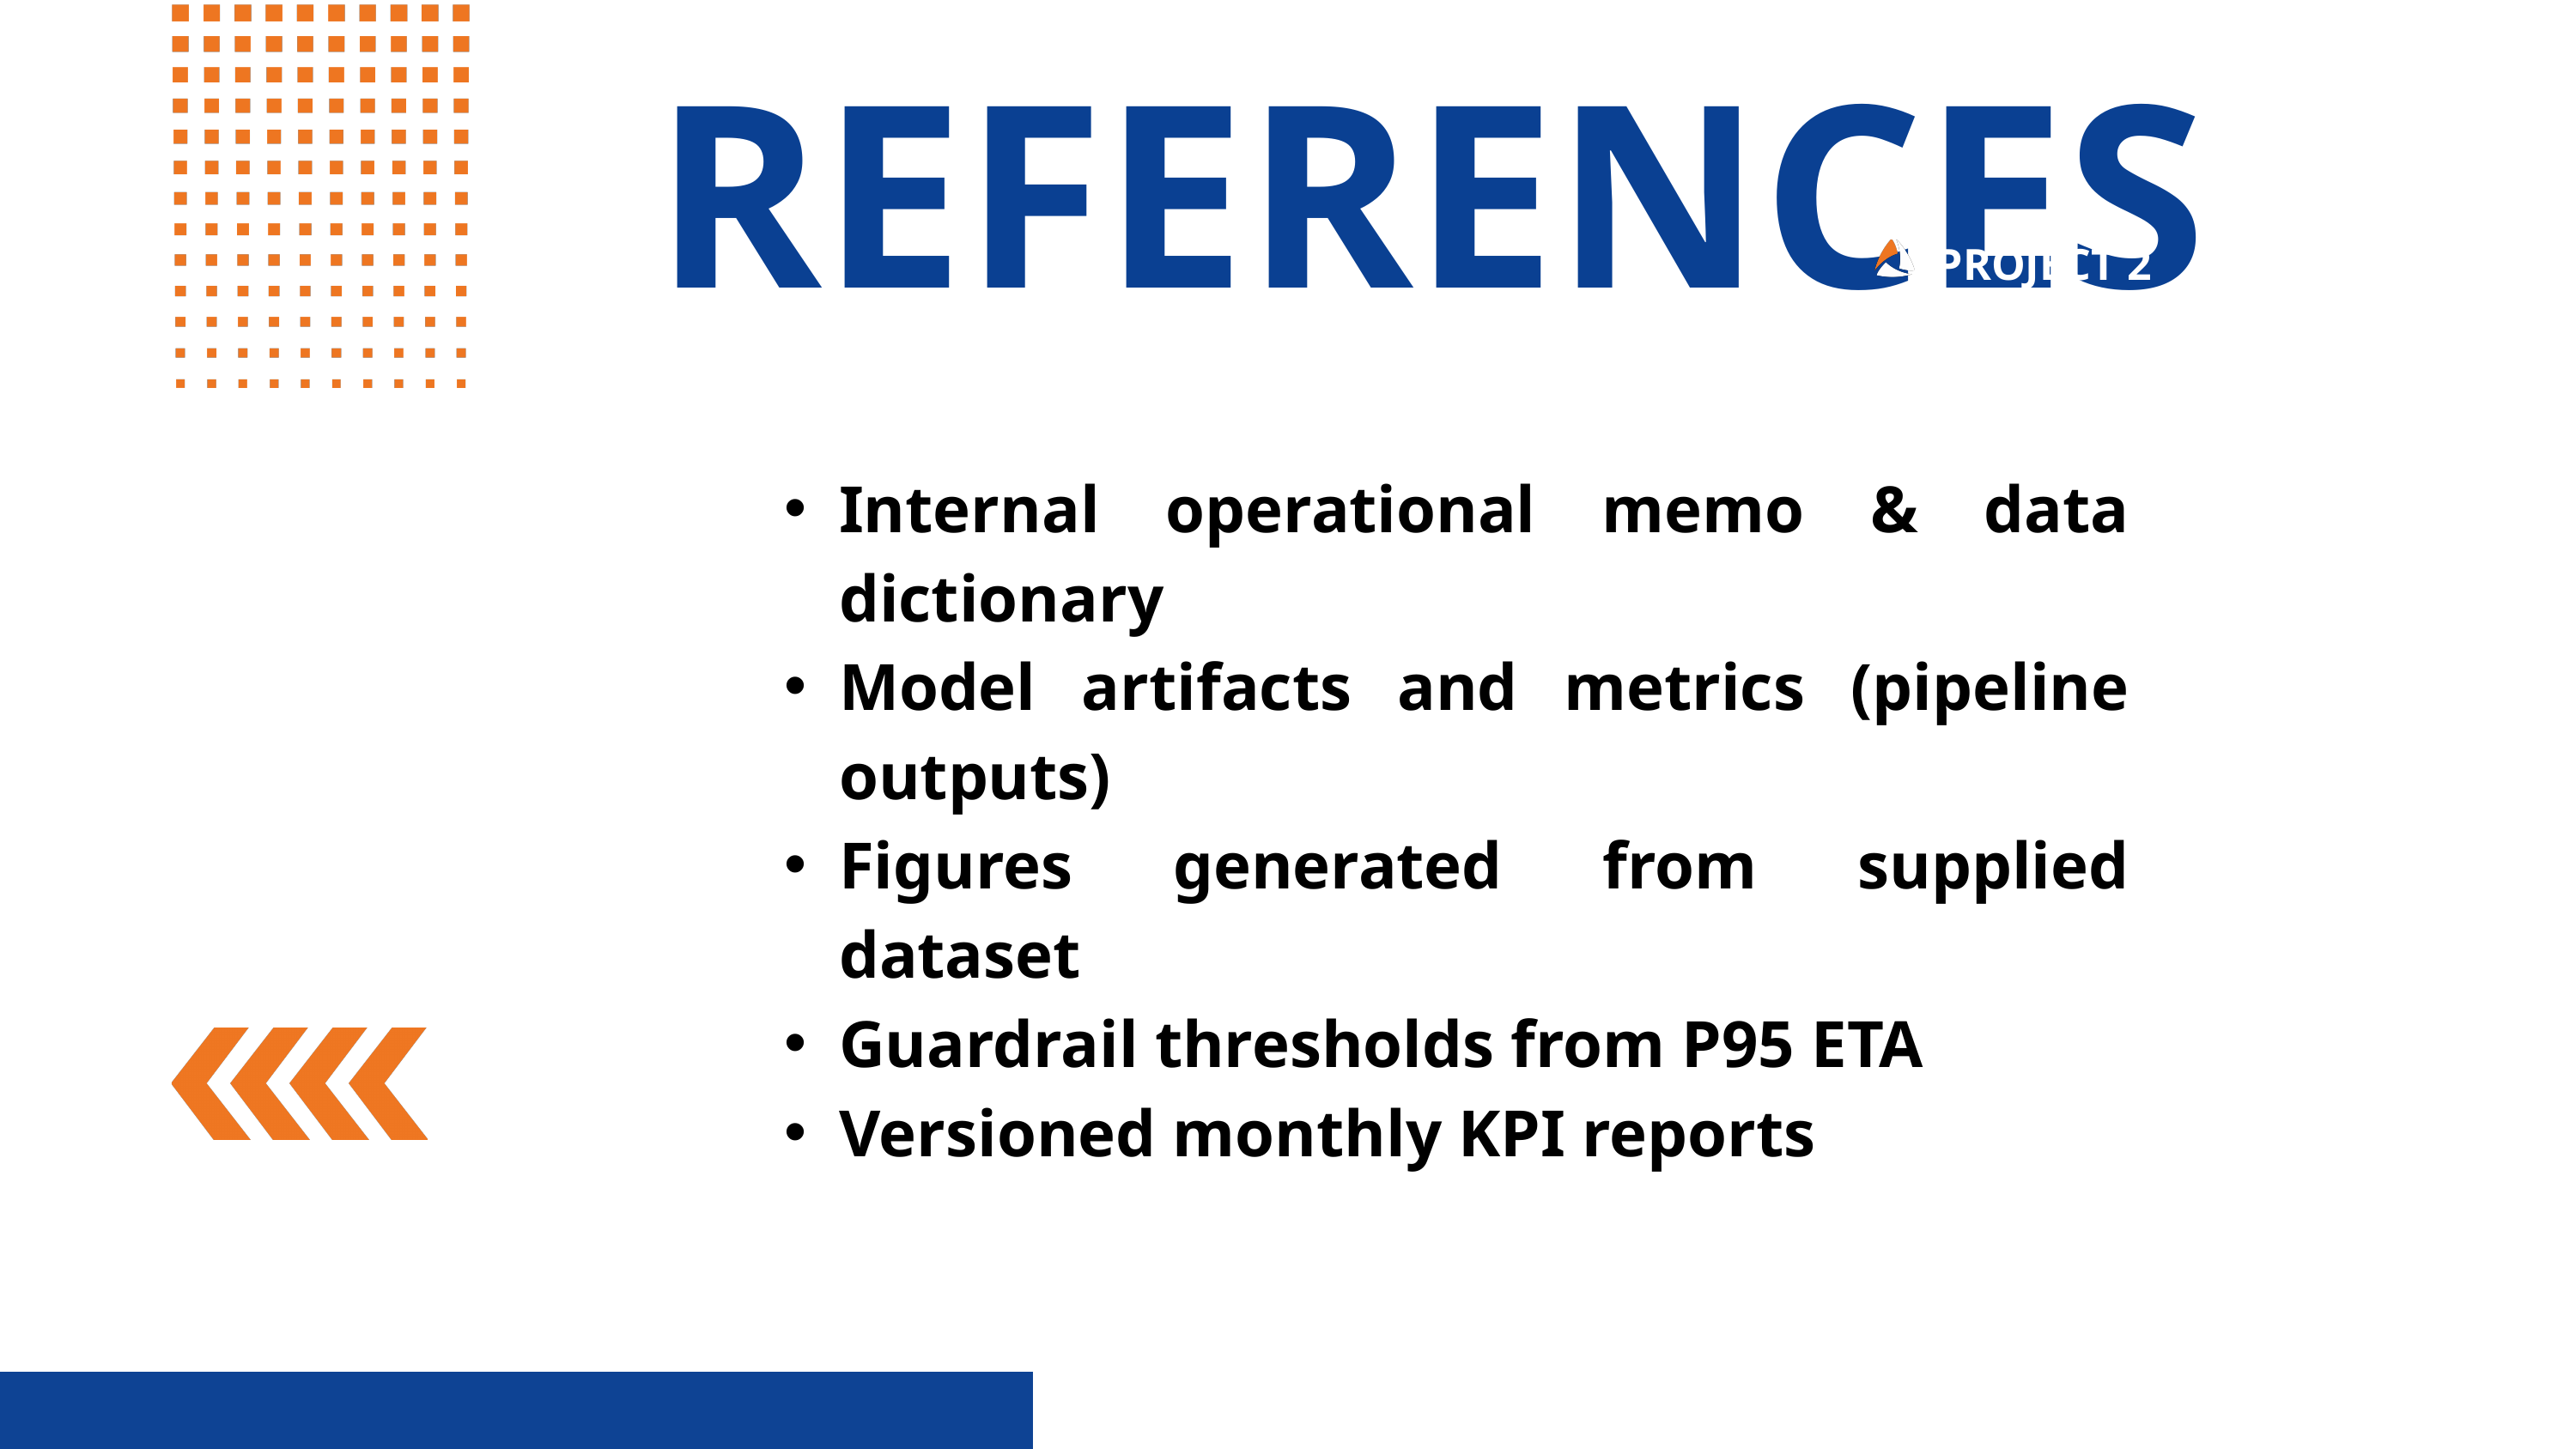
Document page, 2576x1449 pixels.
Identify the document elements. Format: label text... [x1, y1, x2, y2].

text_box [1874, 239, 1915, 280]
text_box Internal operational memo & data dictionary Model artifacts and metrics (pipeline outputs) Figures generated from supplied dataset Guardrail thresholds from P95 ETA Versioned monthly KPI reports [730, 456, 2130, 1259]
text_box [171, 1028, 428, 1140]
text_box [0, 1371, 1034, 1449]
text_box PROJECT 2 [1935, 228, 2378, 289]
text_box [171, 0, 475, 389]
text_box REFERENCES [486, 41, 2375, 339]
